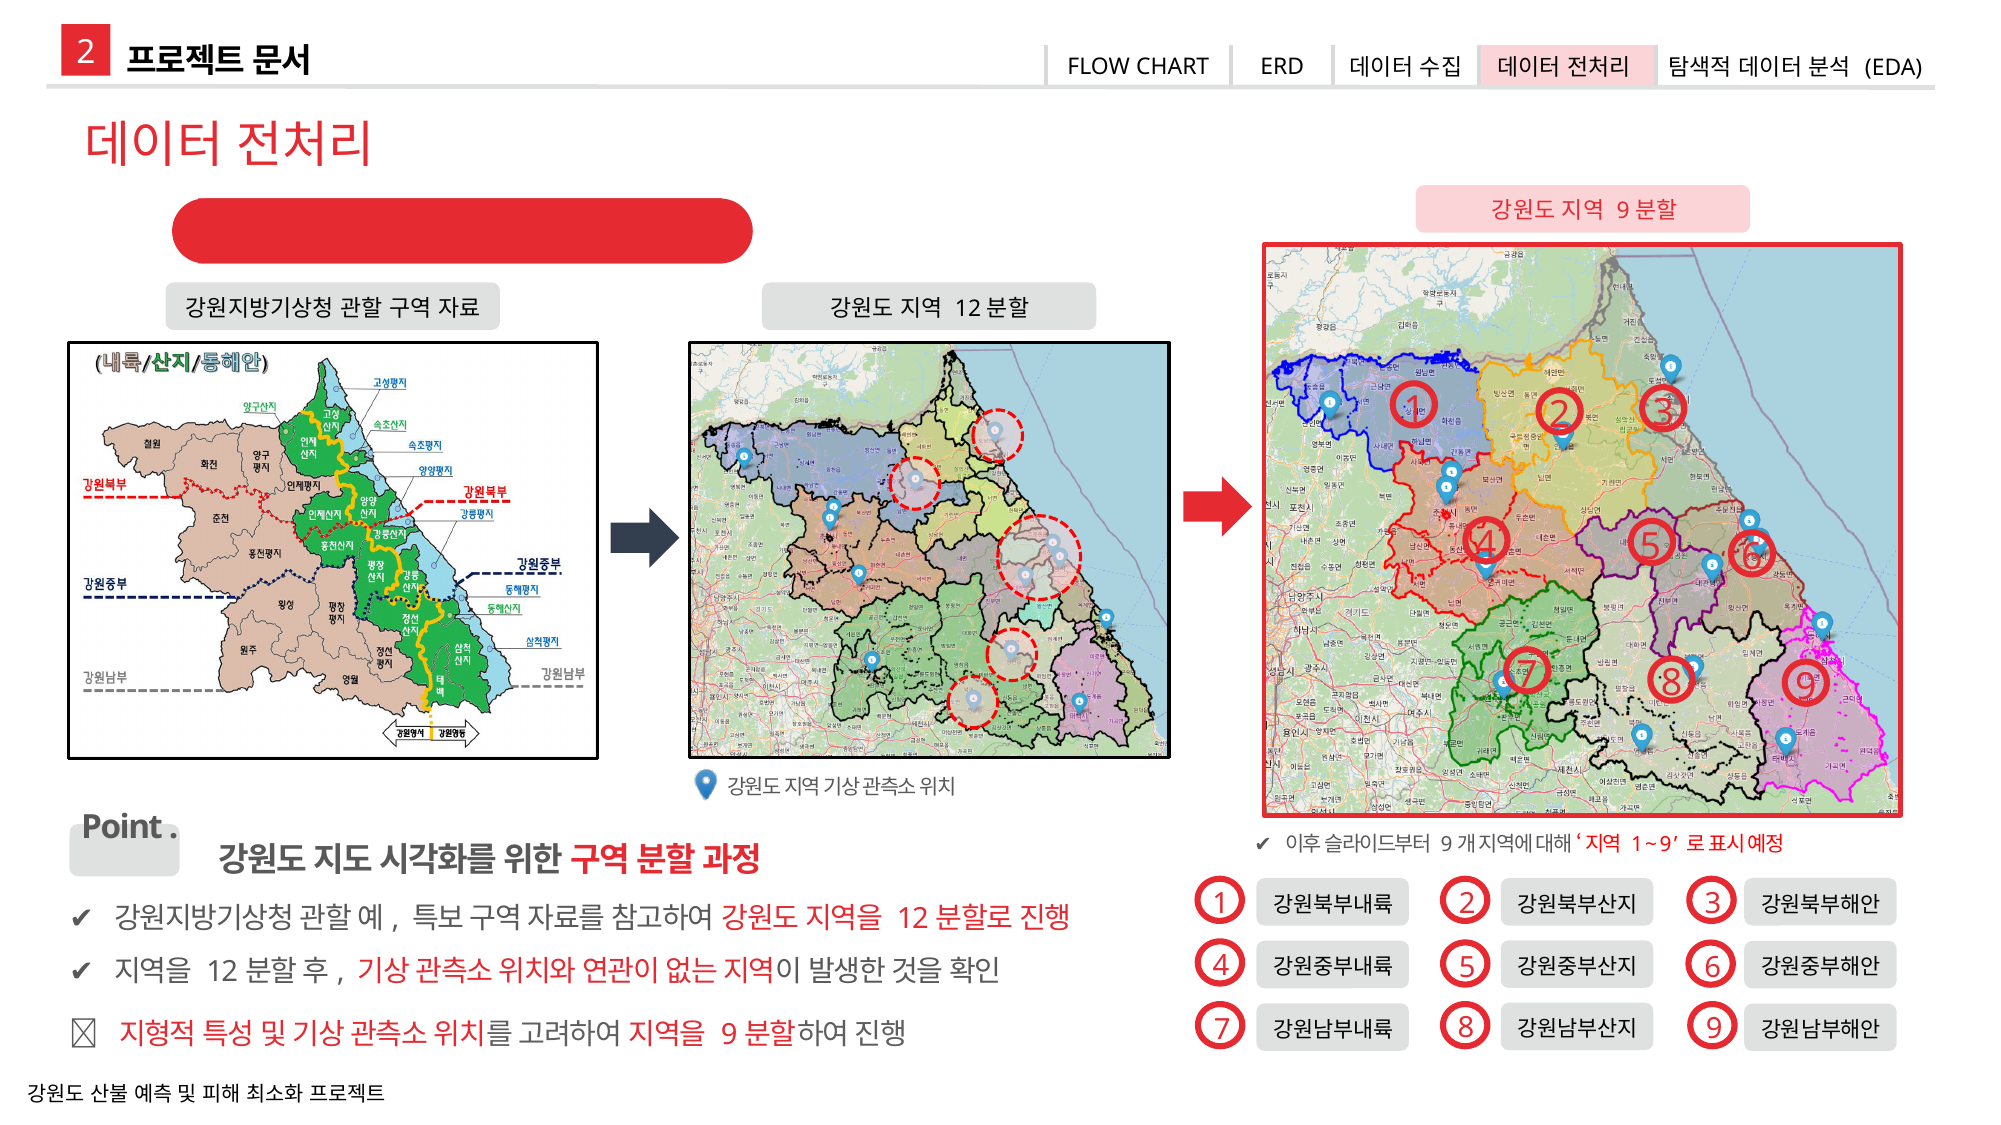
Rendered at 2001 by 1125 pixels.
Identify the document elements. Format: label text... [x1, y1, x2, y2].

text_box ✔ 이후 슬라이드부터 9개 지역에 대해 ‘ 지역 1 ~ 9 ’ 로 표시 예정 [1238, 830, 1800, 856]
table_header FLOW CHART [1048, 45, 1229, 84]
text_box 강원도 산불 예측 및 피해 최소화 프로젝트 [27, 1081, 386, 1107]
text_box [1777, 655, 1836, 716]
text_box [1195, 1001, 1248, 1054]
table_header 데이터 수집 [1335, 45, 1477, 84]
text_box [1686, 876, 1741, 928]
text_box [1256, 940, 1411, 989]
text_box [1440, 876, 1495, 928]
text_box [1193, 938, 1249, 990]
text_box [1621, 514, 1680, 576]
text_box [1456, 512, 1516, 574]
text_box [1195, 876, 1244, 928]
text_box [1390, 377, 1437, 438]
table_header 데이터 전처리 [1481, 45, 1654, 84]
text_box 데이터 전처리 [85, 112, 468, 173]
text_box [61, 24, 314, 79]
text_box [1439, 1001, 1494, 1052]
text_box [1723, 524, 1782, 585]
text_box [1744, 1003, 1899, 1052]
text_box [69, 817, 1105, 1057]
picture [69, 343, 596, 757]
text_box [690, 343, 1168, 756]
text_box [1744, 940, 1899, 989]
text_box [1687, 1001, 1742, 1053]
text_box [1440, 940, 1495, 992]
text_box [1530, 382, 1589, 443]
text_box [1256, 1003, 1411, 1051]
picture [1266, 246, 1898, 814]
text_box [761, 282, 1097, 330]
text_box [688, 765, 963, 805]
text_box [165, 282, 500, 330]
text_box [1500, 1002, 1655, 1051]
table_header ERD [1233, 45, 1331, 84]
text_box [1500, 940, 1655, 988]
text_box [1642, 650, 1701, 712]
text_box [1182, 473, 1254, 540]
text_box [1415, 185, 1751, 233]
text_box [172, 198, 753, 264]
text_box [1500, 643, 1554, 704]
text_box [1635, 380, 1693, 442]
text_box [609, 505, 681, 571]
table_header 탐색적 데이터 분석 (EDA) [1658, 45, 1935, 85]
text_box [1744, 877, 1899, 926]
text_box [1500, 878, 1655, 926]
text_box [1685, 940, 1741, 992]
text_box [1256, 878, 1411, 926]
